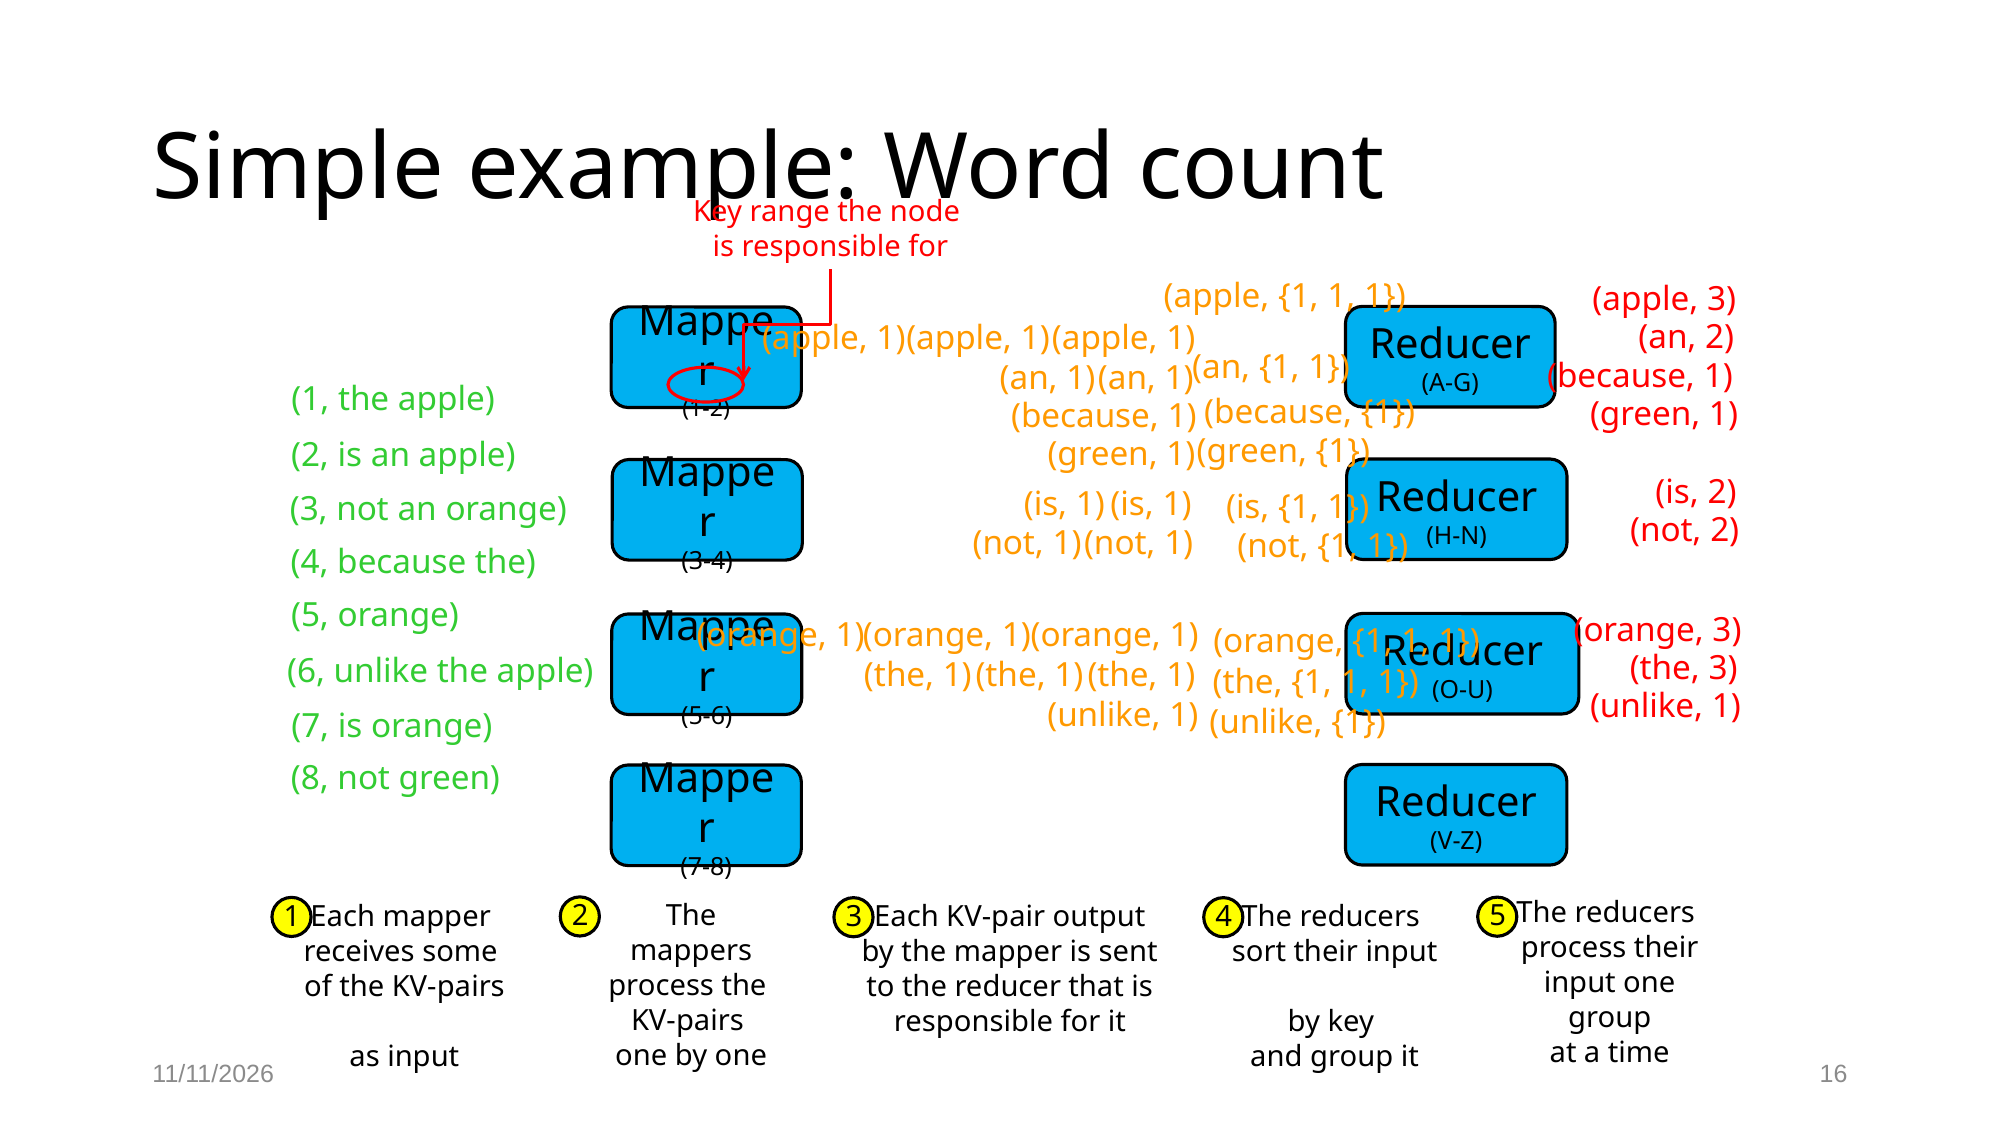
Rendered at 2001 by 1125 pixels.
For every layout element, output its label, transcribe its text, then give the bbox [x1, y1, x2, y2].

text_box Mapper (1-2) [611, 306, 802, 408]
text_box (the, {1, 1, 1}) [1197, 652, 1435, 708]
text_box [268, 889, 316, 940]
text_box (the, 1) [849, 645, 987, 701]
text_box (the, 3) [1614, 638, 1753, 677]
text_box Mapper (3-4) [612, 459, 803, 561]
text_box Mapper (5-6) [611, 613, 802, 715]
text_box (because, 1) [996, 386, 1189, 442]
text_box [830, 889, 878, 940]
text_box Reducer (O-U) [1401, 613, 1579, 714]
text_box (is, {1, 1}) [1210, 478, 1385, 533]
title Simple example: Word count [137, 59, 1863, 278]
text_box (4, because the) [275, 533, 552, 588]
text_box (not, 2) [1615, 500, 1755, 556]
text_box (apple, {1, 1, 1}) [1148, 266, 1421, 322]
text_box (an, 1) [984, 348, 1083, 404]
text_box (green, {1}) [1181, 421, 1386, 477]
text_box (apple, 1) [921, 309, 1066, 364]
text_box (8, not green) [276, 749, 516, 805]
text_box Each KV-pair output by the mapper is sent to the reducer that is responsible for it [846, 889, 1173, 1045]
text_box (apple, 3) [1577, 270, 1752, 325]
text_box (orange, 1) [1046, 606, 1214, 661]
text_box (1, the apple) [276, 369, 510, 425]
text_box (apple, 1) [843, 309, 921, 364]
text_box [1474, 889, 1521, 940]
text_box (7, is orange) [276, 696, 508, 749]
text_box (an, 2) [1623, 308, 1750, 363]
text_box (3, not an orange) [275, 480, 582, 535]
text_box (unlike, 1) [1575, 677, 1756, 732]
text_box (the, 1) [1099, 661, 1197, 685]
text_box (an, {1, 1}) [1176, 338, 1365, 393]
text_box Each mapper receives some of the KV-pairs as input [288, 890, 521, 1080]
text_box (is, 2) [1640, 462, 1752, 500]
text_box (green, 1) [1032, 425, 1211, 480]
text_box (not, {1, 1}) [1222, 516, 1424, 571]
text_box (2, is an apple) [276, 425, 531, 480]
text_box (not, 1) [957, 513, 1097, 569]
text_box The mappers process the KV-pairs one by one [590, 889, 792, 1079]
text_box (because, 1) [1532, 346, 1748, 402]
text_box (because, {1}) [1189, 383, 1431, 438]
text_box (orange, 3) [1558, 600, 1757, 656]
text_box (apple, 1) [1066, 309, 1211, 348]
text_box Reducer (A-G) [1345, 306, 1556, 407]
slide_number 16 [1412, 1042, 1863, 1103]
text_box (an, 1) [1083, 348, 1176, 386]
text_box (5, orange) [276, 586, 474, 641]
text_box Reducer (H-N) [1346, 458, 1567, 560]
text_box Mapper (7-8) [611, 765, 802, 866]
text_box (is, 1) [1120, 480, 1207, 513]
text_box Key range the node is responsible for [678, 184, 983, 270]
text_box (green, 1) [1574, 384, 1753, 440]
text_box (6, unlike the apple) [272, 642, 609, 697]
text_box (orange, 1) [681, 606, 880, 661]
text_box (unlike, 1) [1032, 685, 1197, 741]
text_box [732, 282, 843, 369]
text_box (unlike, {1}) [1194, 693, 1401, 748]
text_box The reducers sort their input by key and group it [1216, 890, 1454, 1080]
text_box (not, 1) [1097, 513, 1209, 569]
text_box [1200, 889, 1247, 940]
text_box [557, 889, 604, 940]
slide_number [137, 1042, 588, 1103]
text_box (is, 1) [1008, 475, 1120, 530]
text_box The reducers process their input one group at a time [1491, 886, 1729, 1076]
text_box [667, 367, 744, 403]
text_box Reducer (V-Z) [1345, 764, 1567, 866]
text_box (orange, {1, 1, 1}) [1198, 611, 1496, 667]
text_box (orange, 1) [880, 606, 1046, 661]
text_box (the, 1) [987, 645, 1099, 701]
